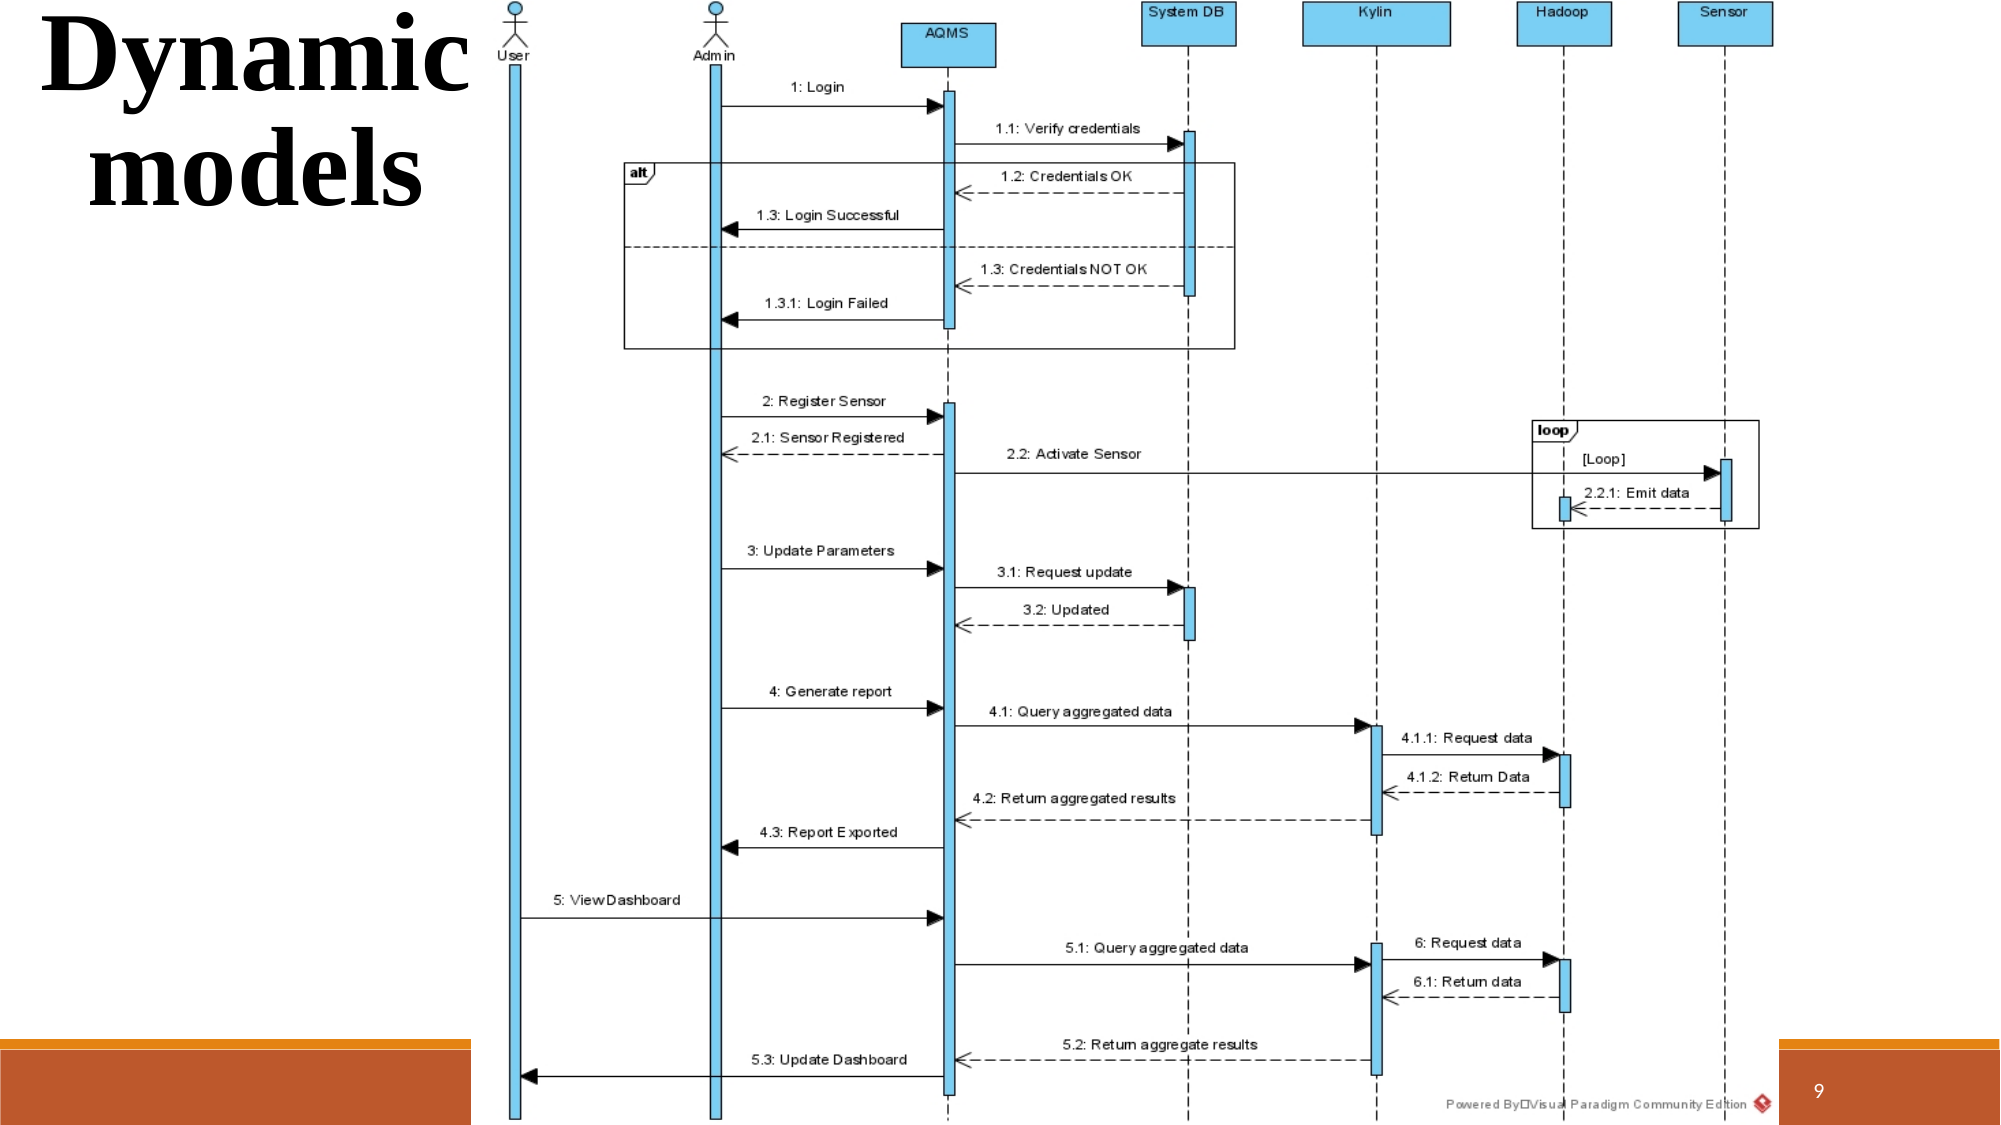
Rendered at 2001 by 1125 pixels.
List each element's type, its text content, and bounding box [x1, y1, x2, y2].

slide_number 9 [1782, 1059, 1840, 1120]
title Dynamic models [0, 0, 468, 236]
picture [470, 0, 1779, 1125]
